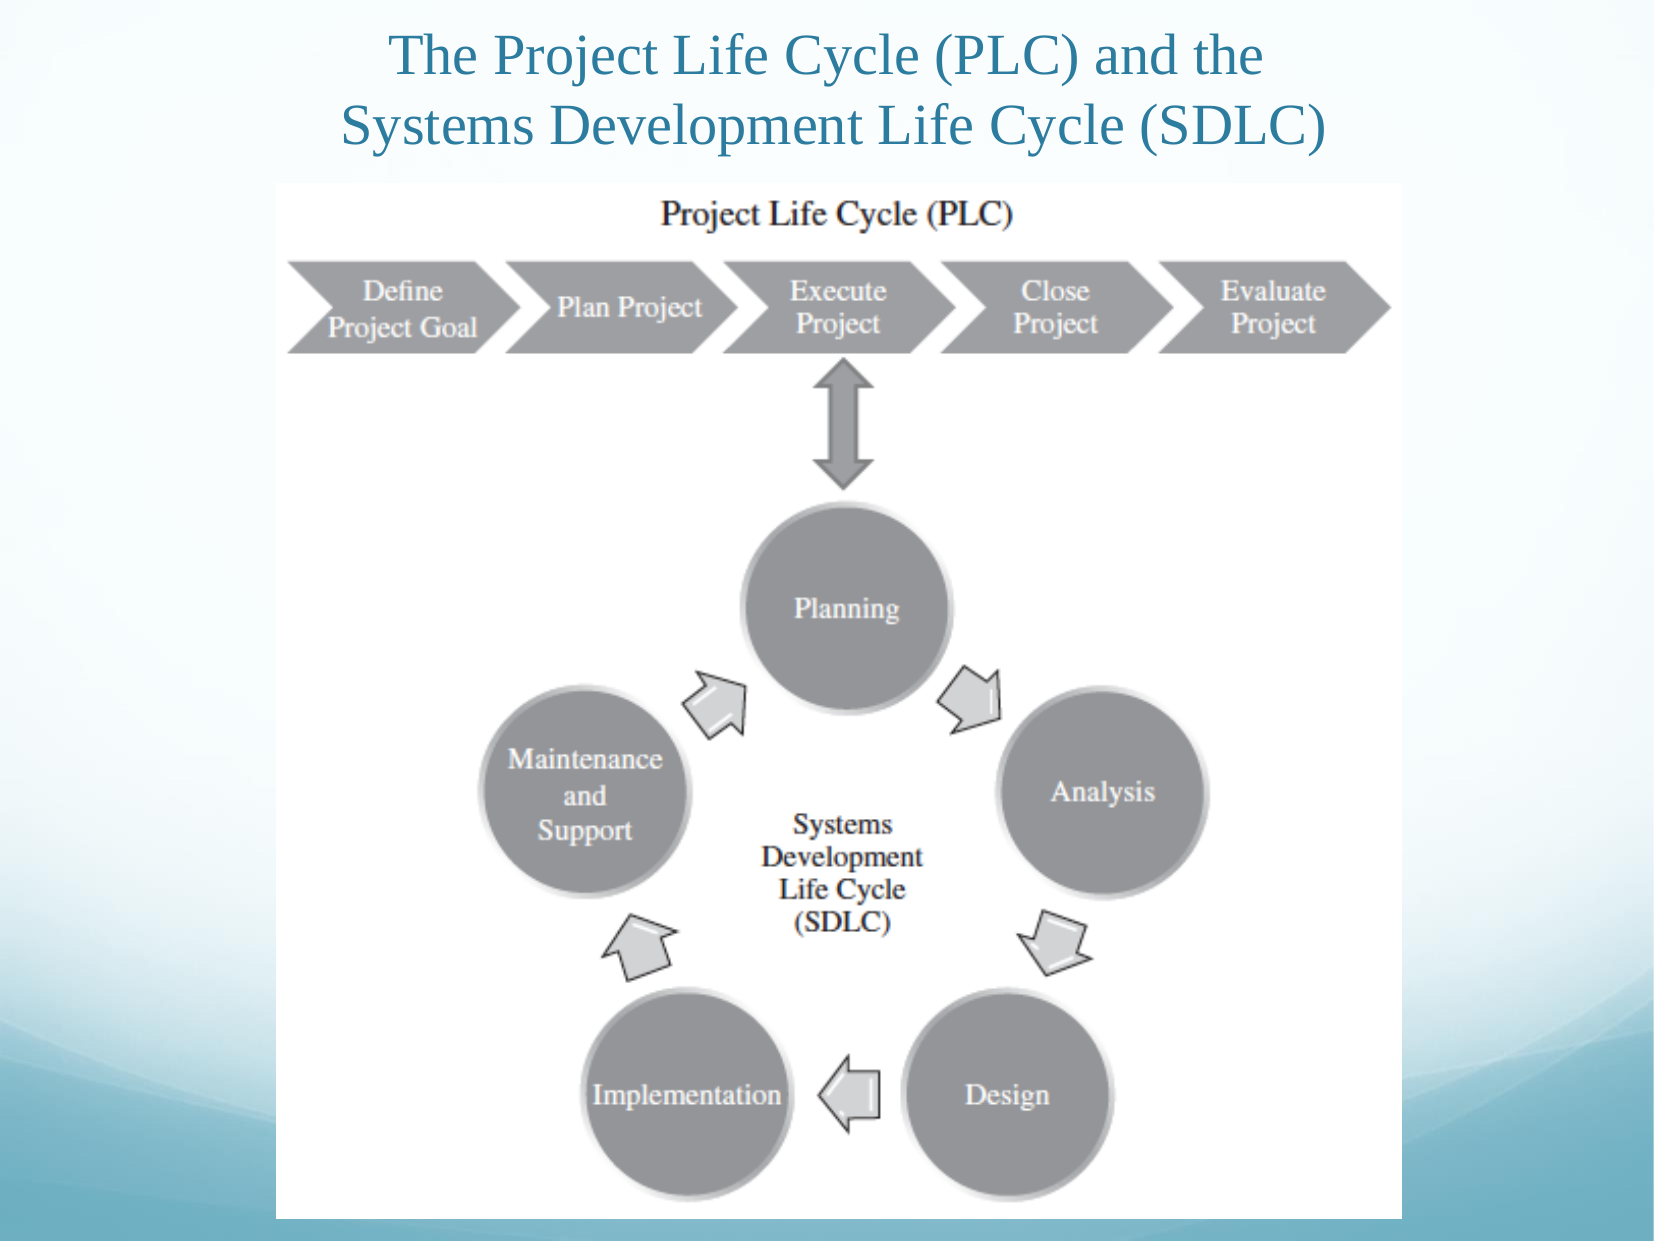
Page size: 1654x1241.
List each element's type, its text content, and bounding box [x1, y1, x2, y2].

picture [0, 0, 1654, 1241]
title The Project Life Cycle (PLC) and the Systems Development Life Cycle (SDLC) [82, 0, 1571, 165]
